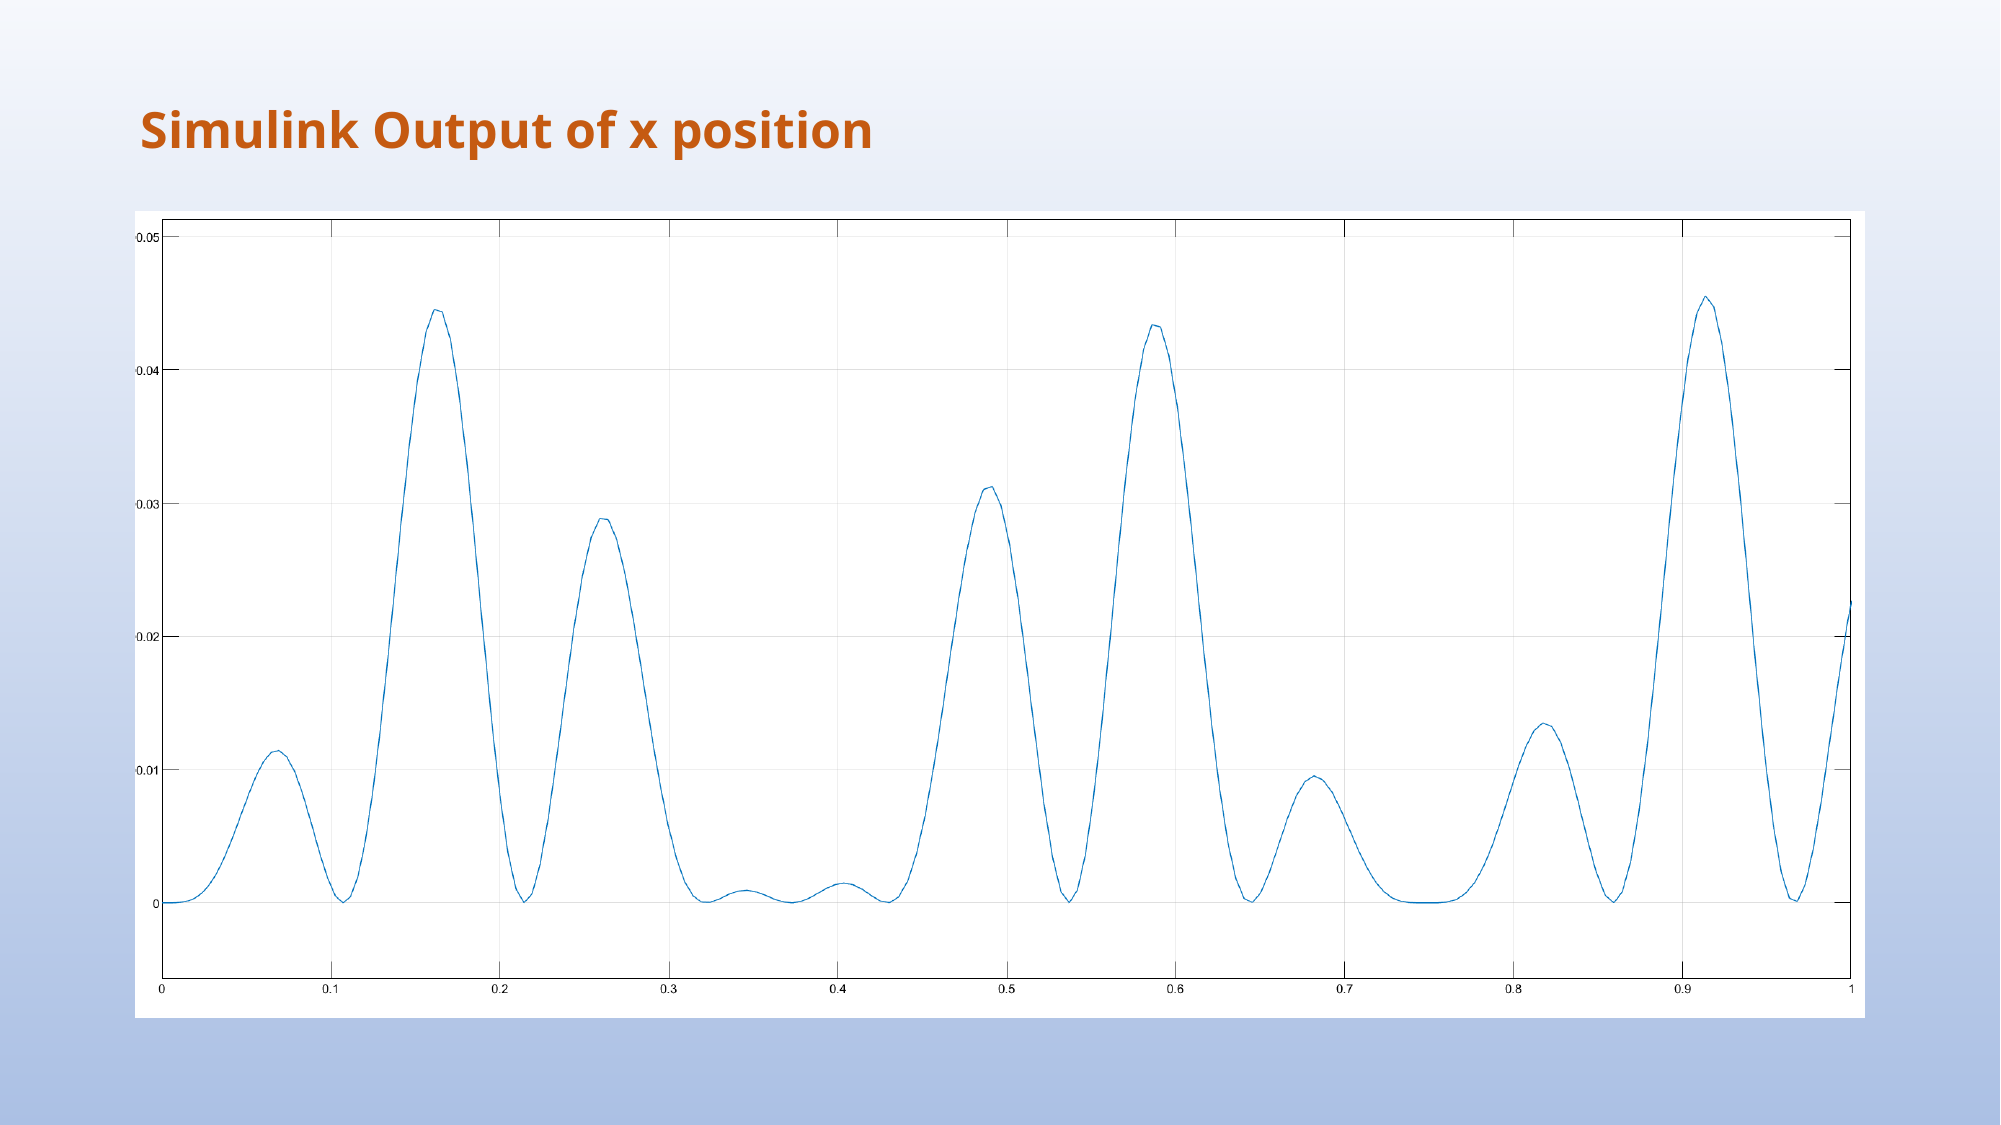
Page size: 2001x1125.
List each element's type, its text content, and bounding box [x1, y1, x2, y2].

text_box Simulink Output of x position [126, 91, 890, 166]
picture [135, 211, 1865, 1018]
